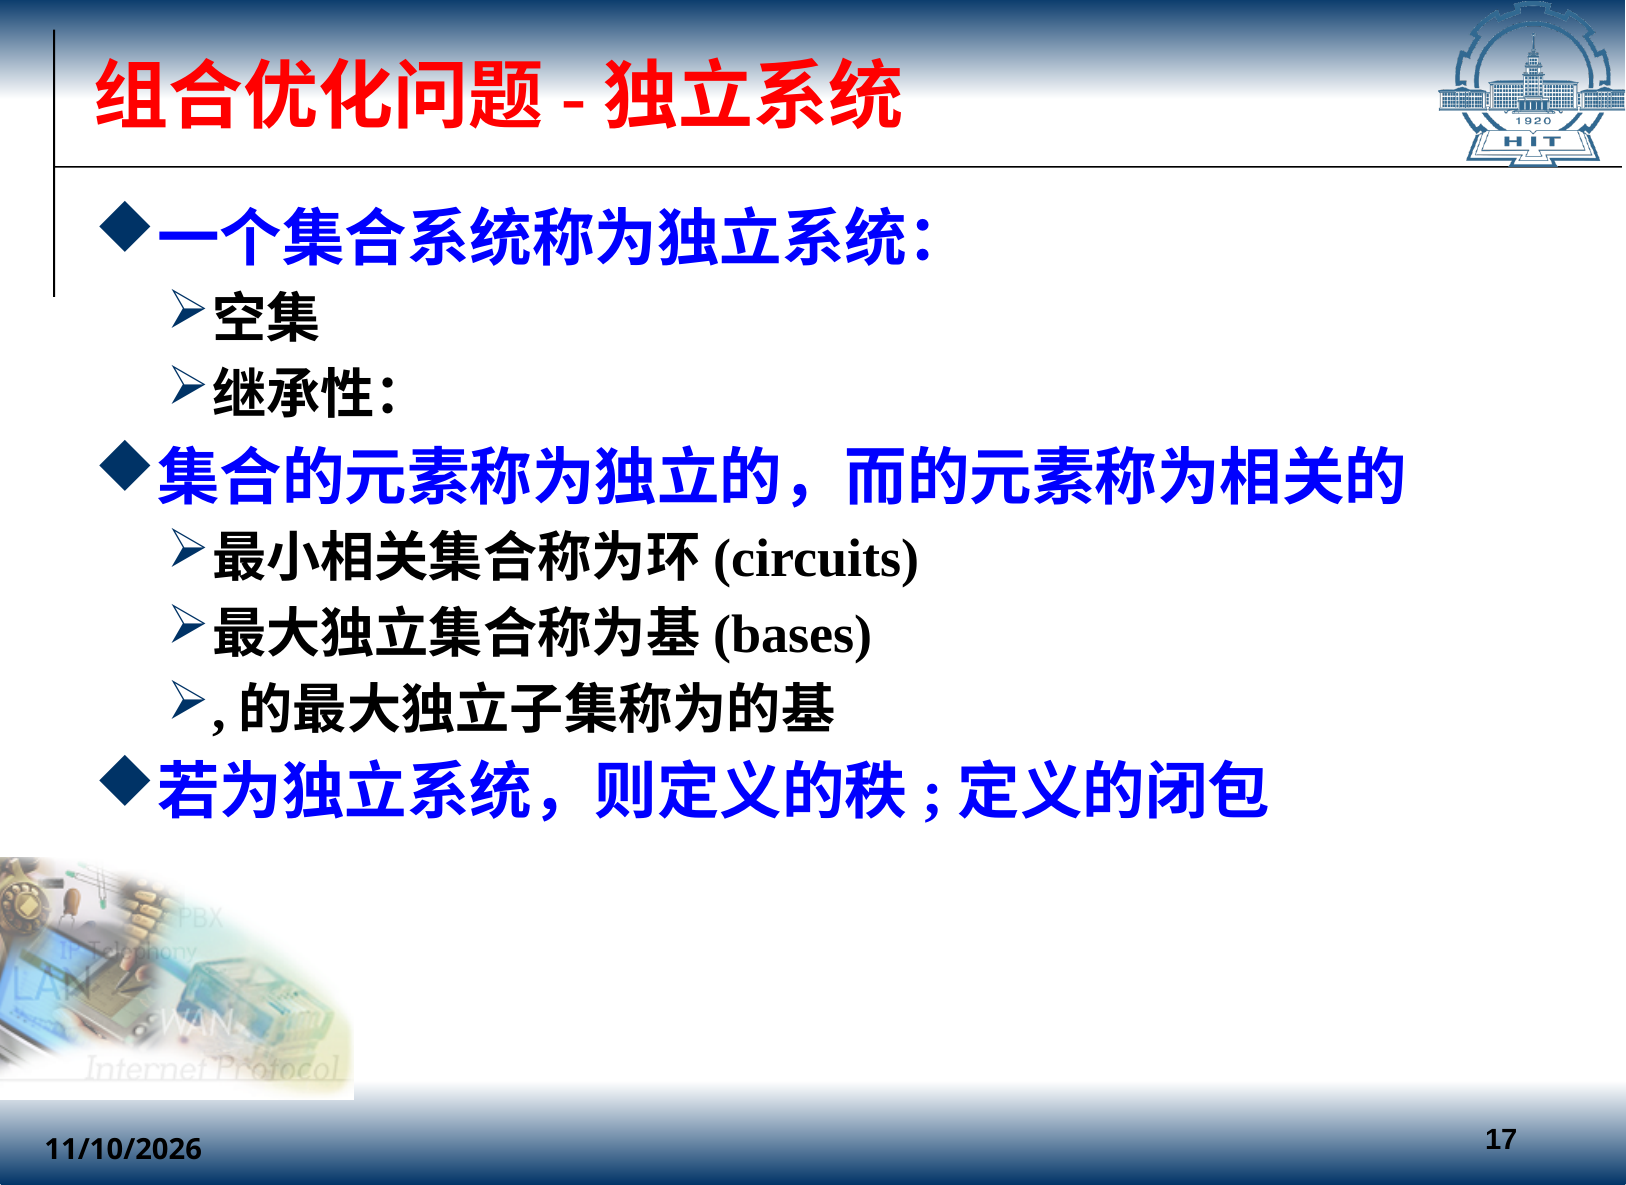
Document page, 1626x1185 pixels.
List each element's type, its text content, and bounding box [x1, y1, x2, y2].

picture [1438, 1, 1626, 167]
title 组合优化问题-独立系统 [78, 29, 1498, 155]
picture [0, 857, 354, 1100]
